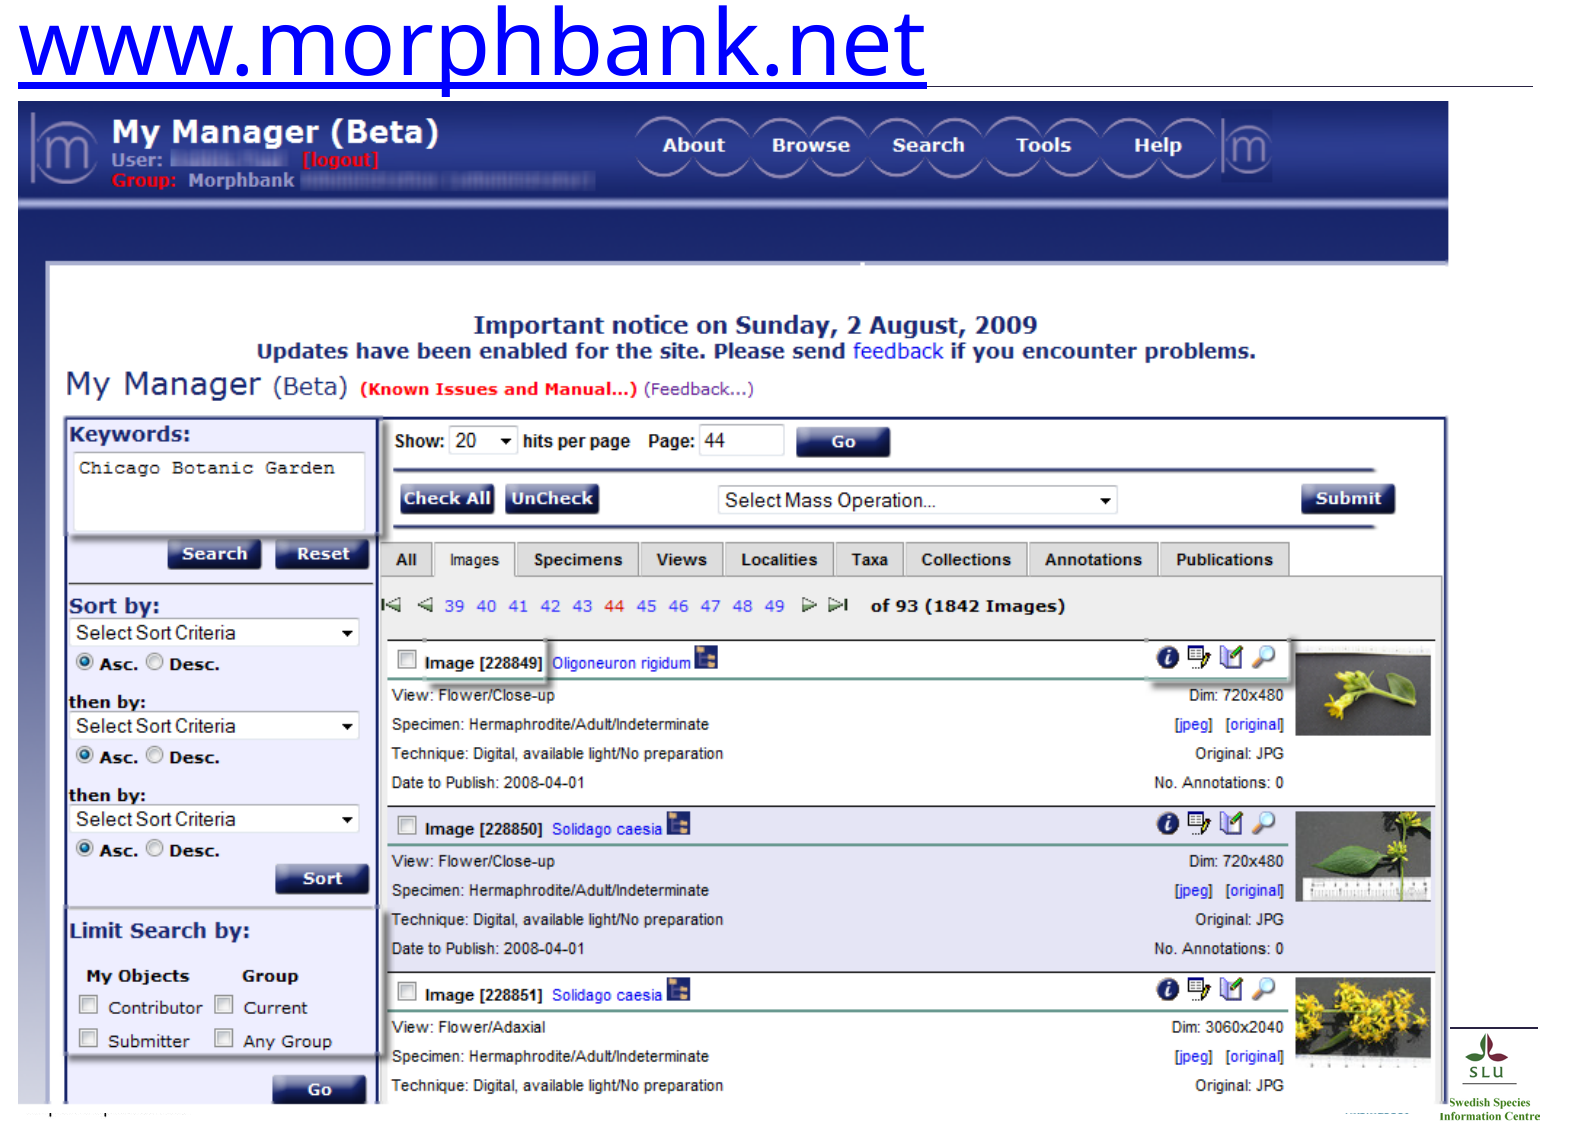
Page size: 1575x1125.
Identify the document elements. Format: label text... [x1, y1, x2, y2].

title www.morphbank.net [2, 0, 1211, 99]
picture [18, 101, 1540, 1124]
